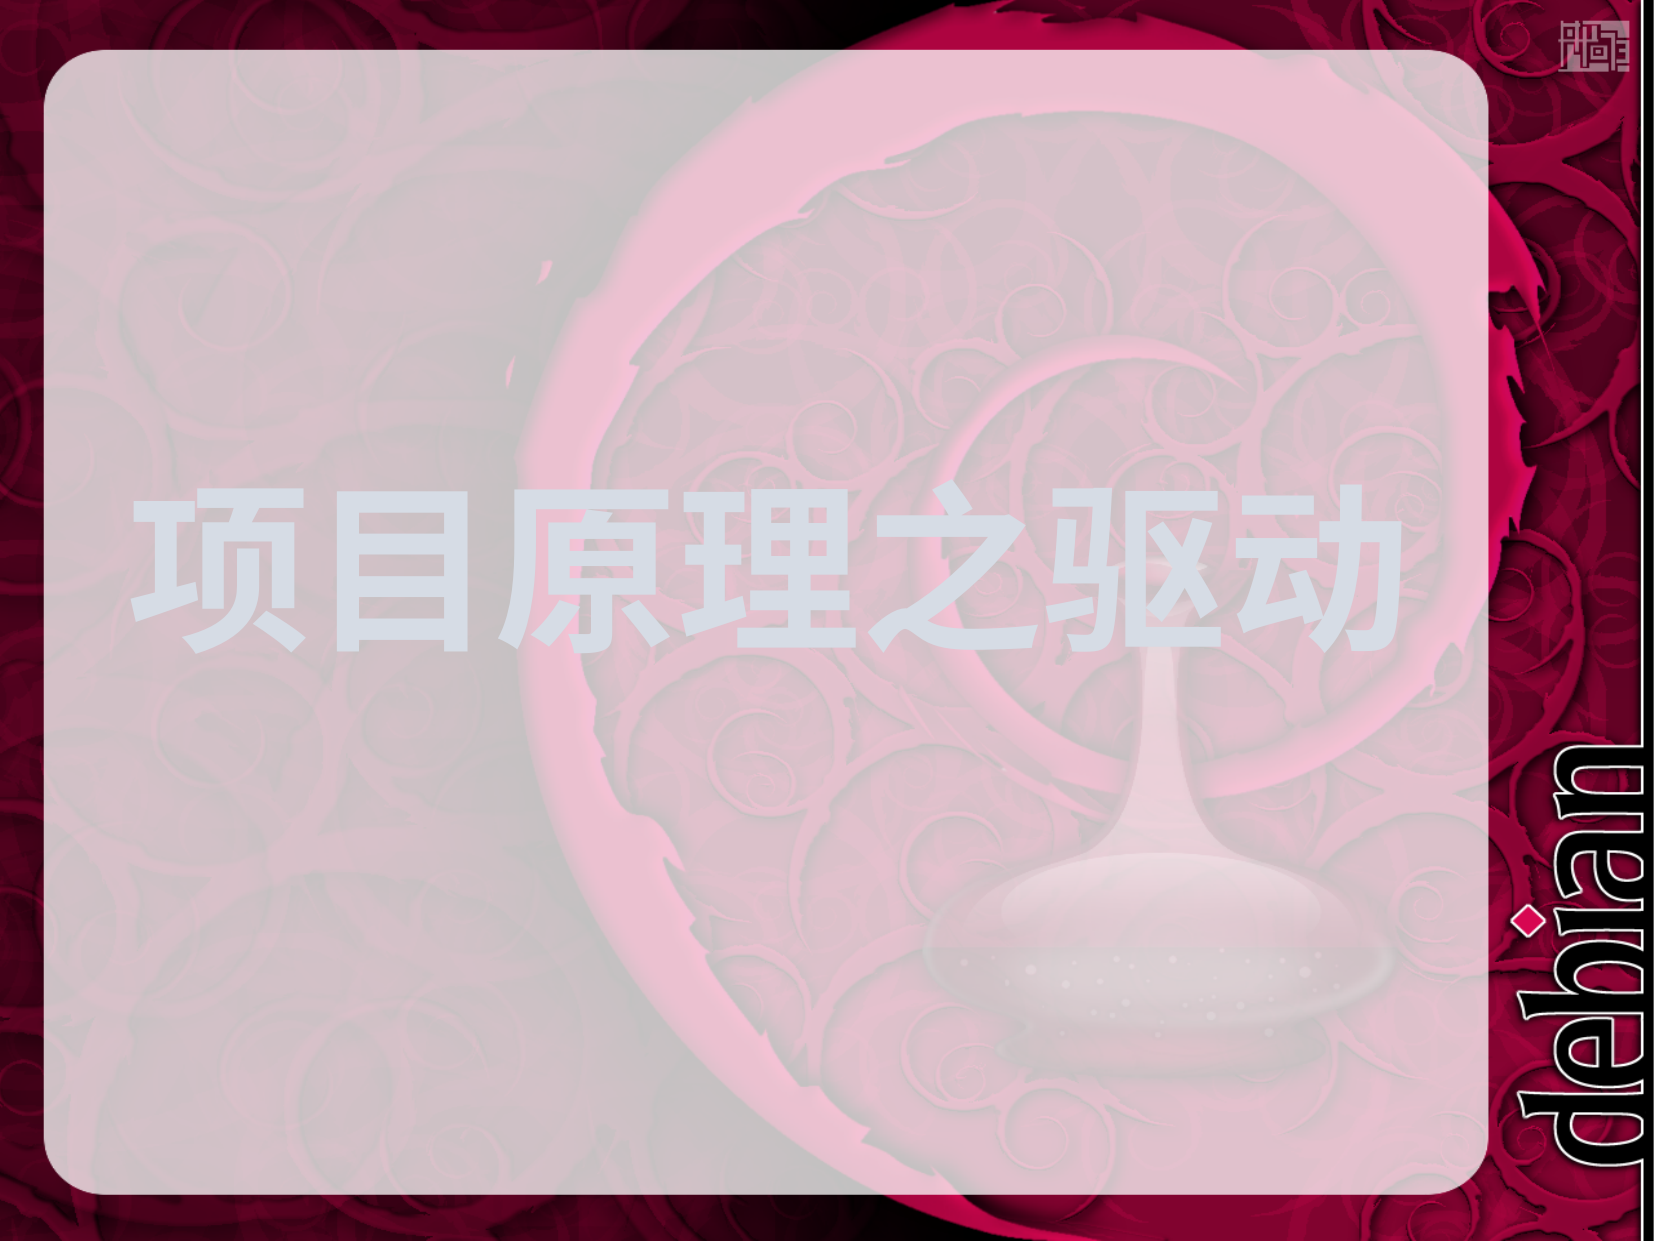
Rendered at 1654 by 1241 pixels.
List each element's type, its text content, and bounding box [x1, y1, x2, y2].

text_box 项目原理之驱动 [112, 446, 1426, 682]
picture [0, 0, 1654, 1241]
